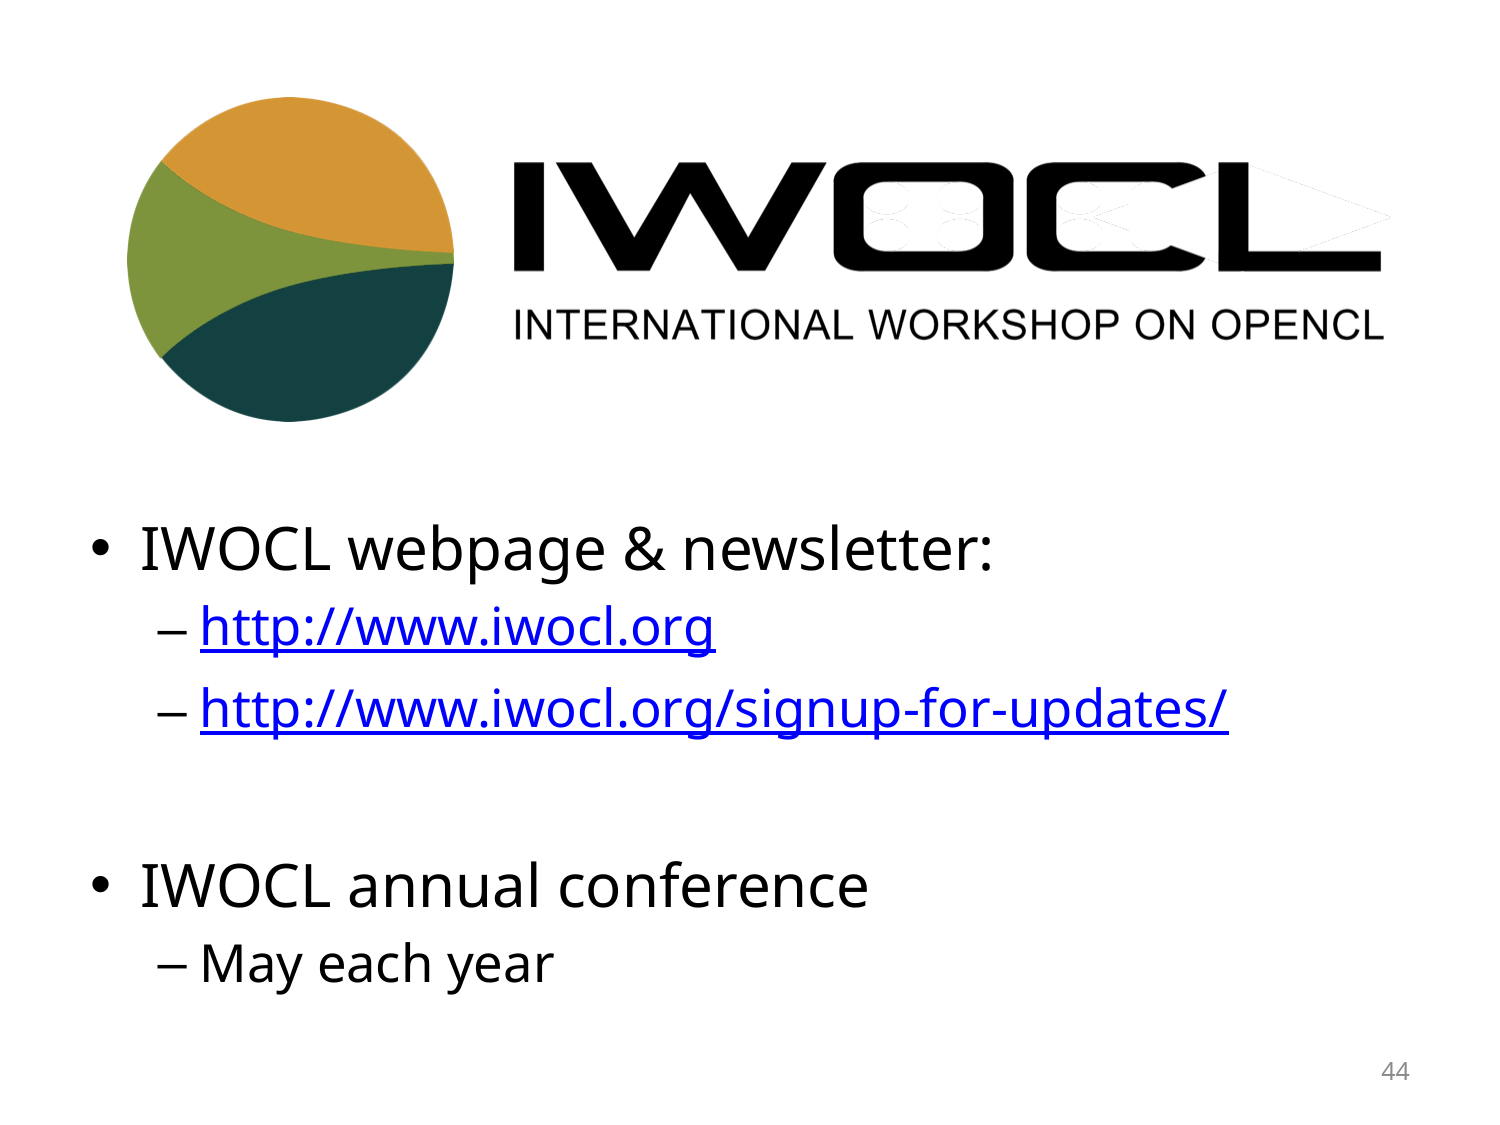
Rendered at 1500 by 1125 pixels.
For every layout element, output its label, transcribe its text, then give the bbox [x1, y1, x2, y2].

picture [487, 97, 1391, 403]
slide_number 44 [1074, 1042, 1425, 1103]
picture [127, 97, 454, 423]
list IWOCL webpage & newsletter: http://www.iwocl.org http://www.iwocl.org/signup-for-updates/ IWOCL annual conference May each year [75, 502, 1425, 1005]
